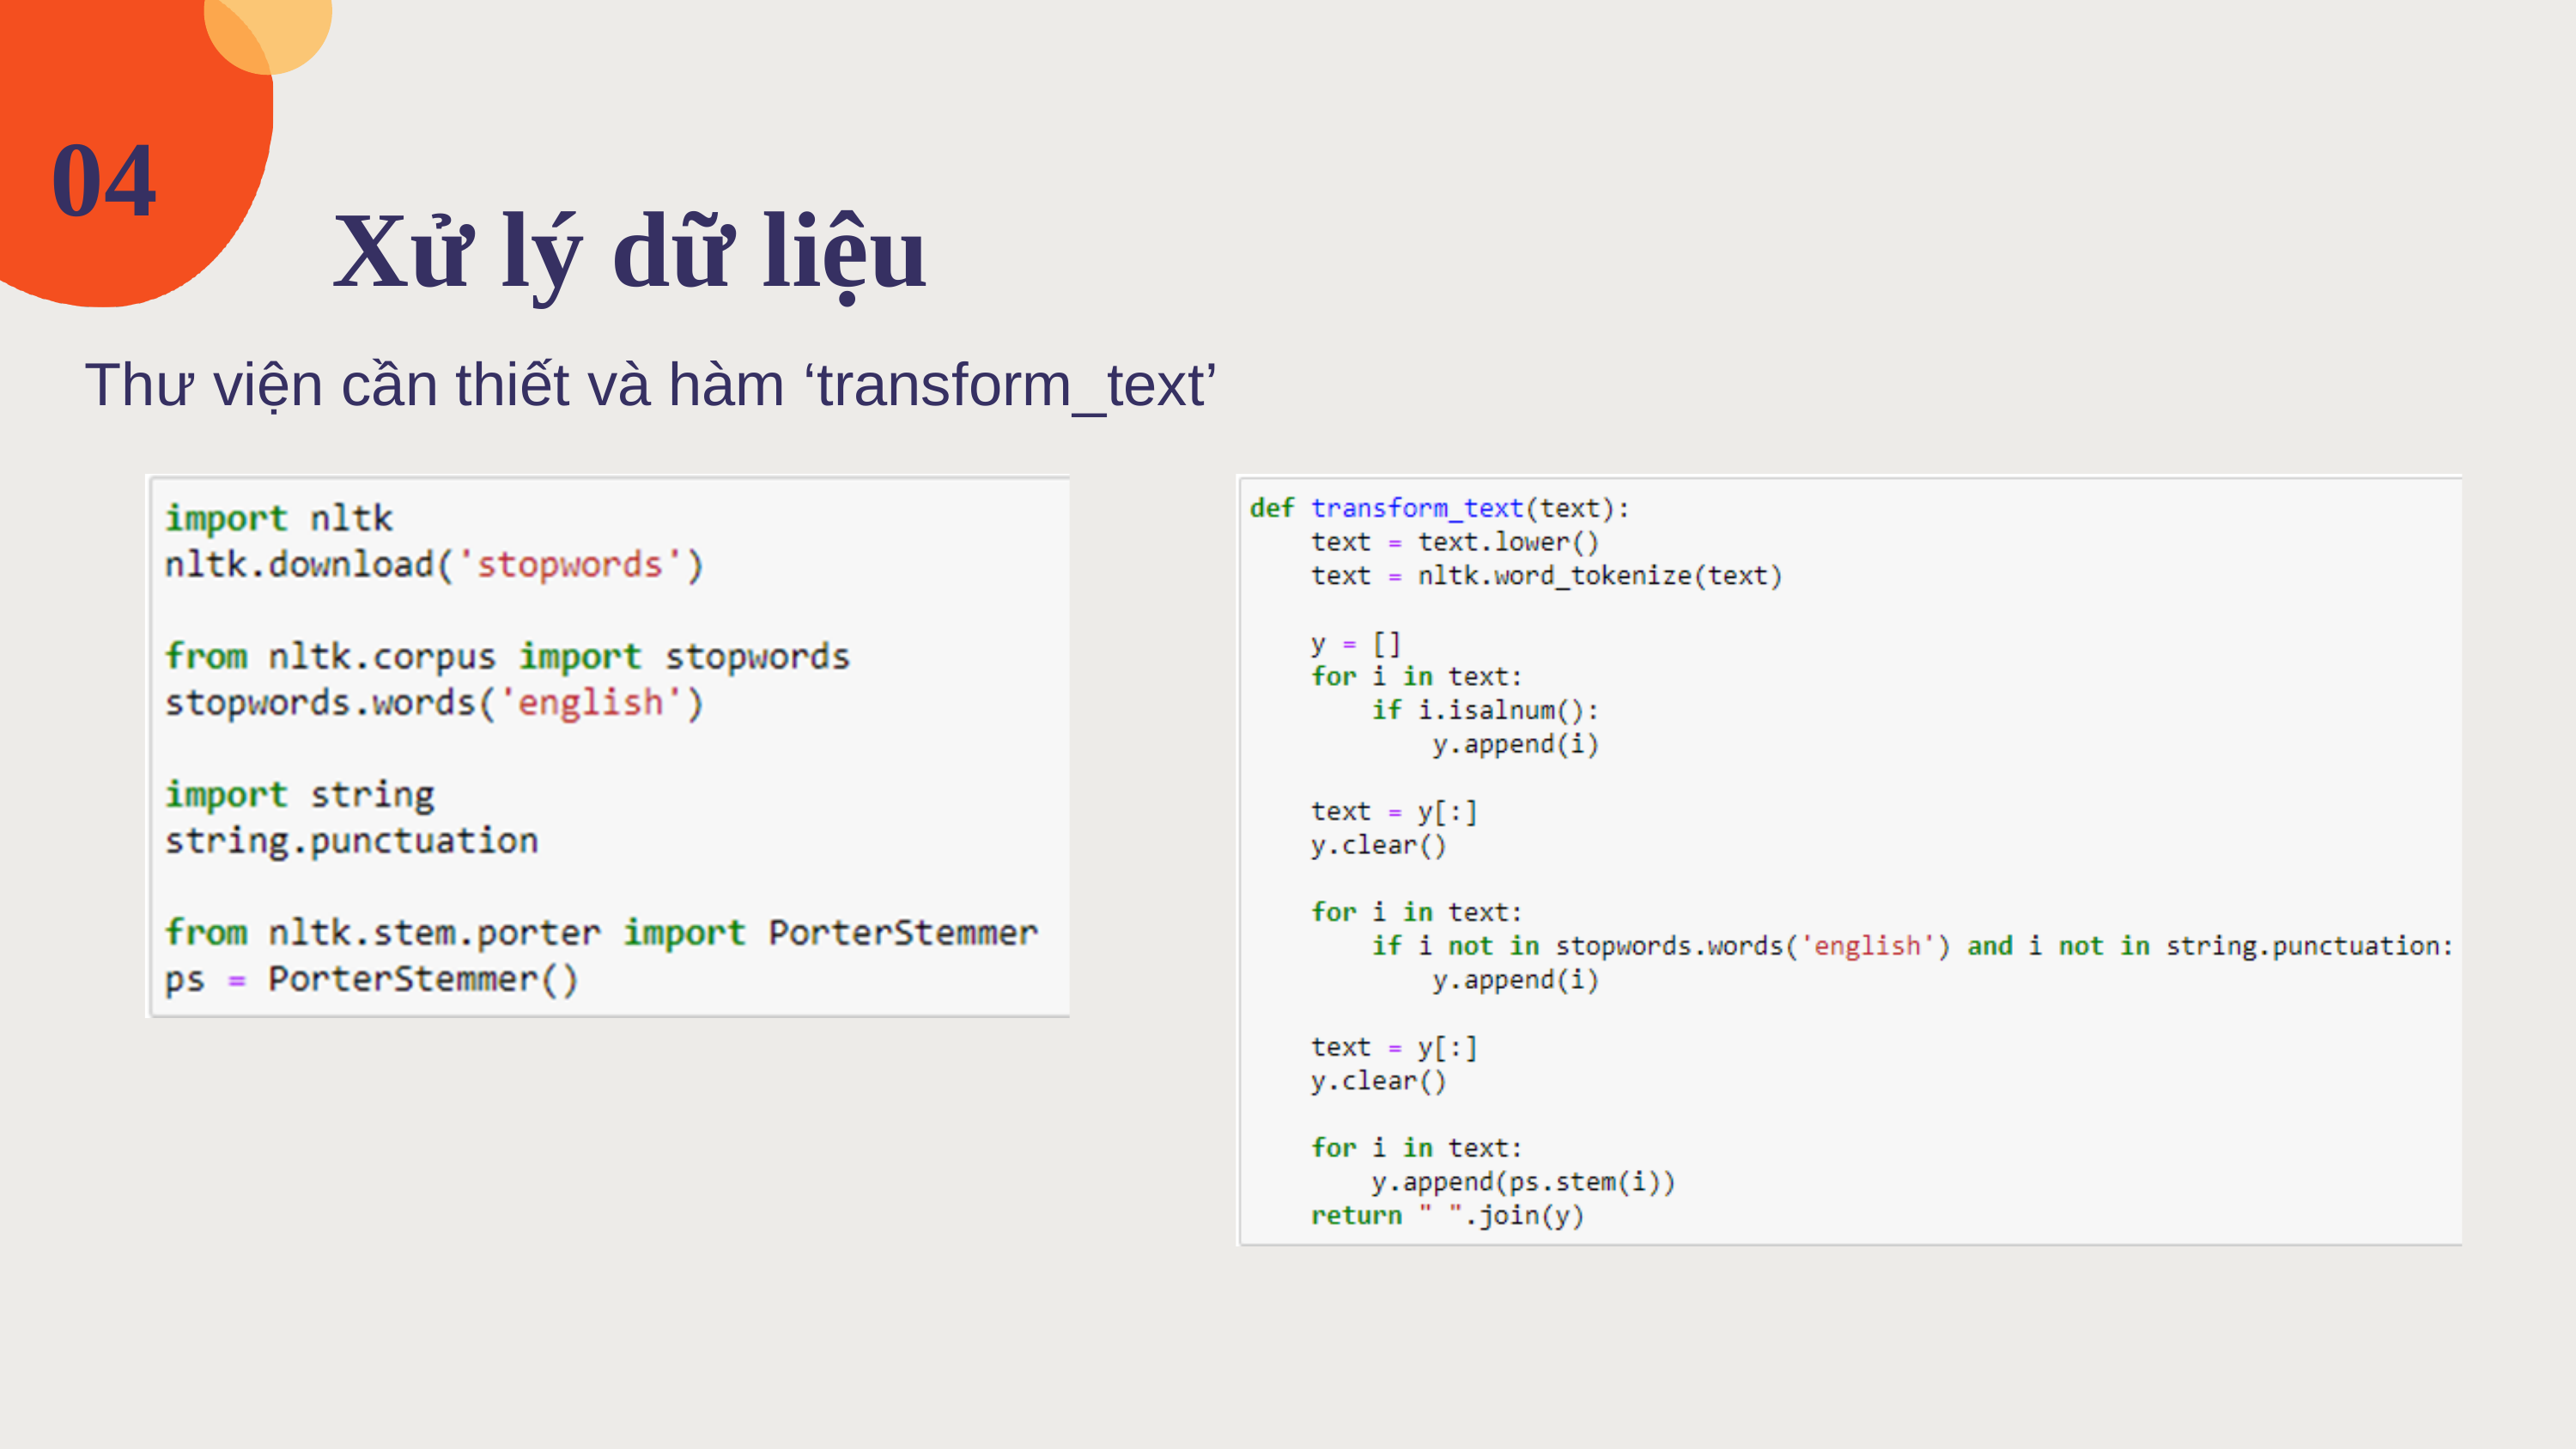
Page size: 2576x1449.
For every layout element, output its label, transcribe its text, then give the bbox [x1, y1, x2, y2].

text_box [0, 0, 274, 307]
text_box [144, 474, 1070, 1018]
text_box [204, 0, 333, 76]
text_box [1236, 474, 2463, 1247]
text_box Thư viện cần thiết và hàm ‘transform_text’ [84, 316, 1328, 418]
text_box 04 [50, 57, 204, 238]
text_box Xử lý dữ liệu [331, 127, 1781, 308]
